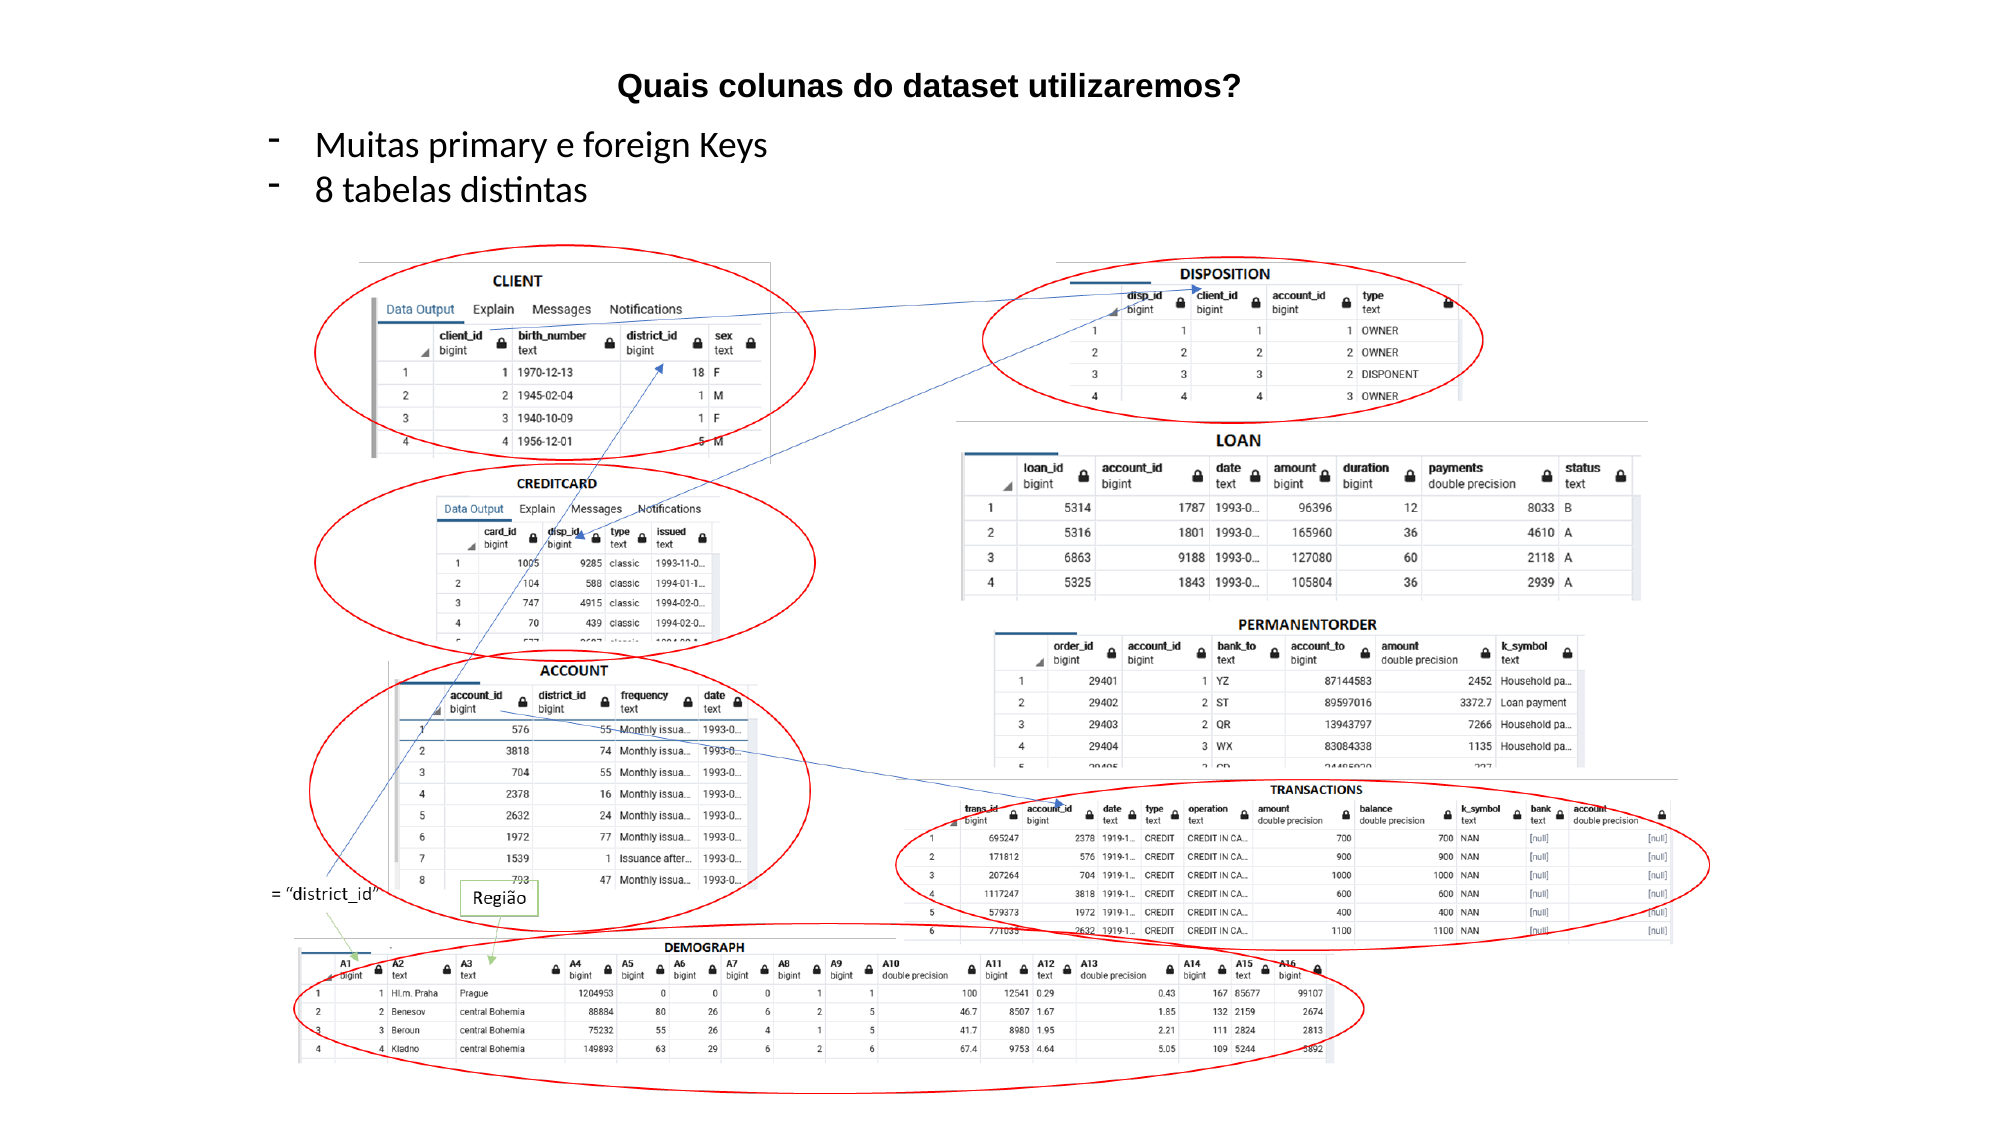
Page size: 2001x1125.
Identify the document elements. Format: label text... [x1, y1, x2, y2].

text_box Muitas primary e foreign Keys 8 tabelas distintas [253, 112, 1097, 218]
picture [259, 244, 1710, 1094]
text_box Quais colunas do dataset utilizaremos? [342, 56, 1518, 112]
